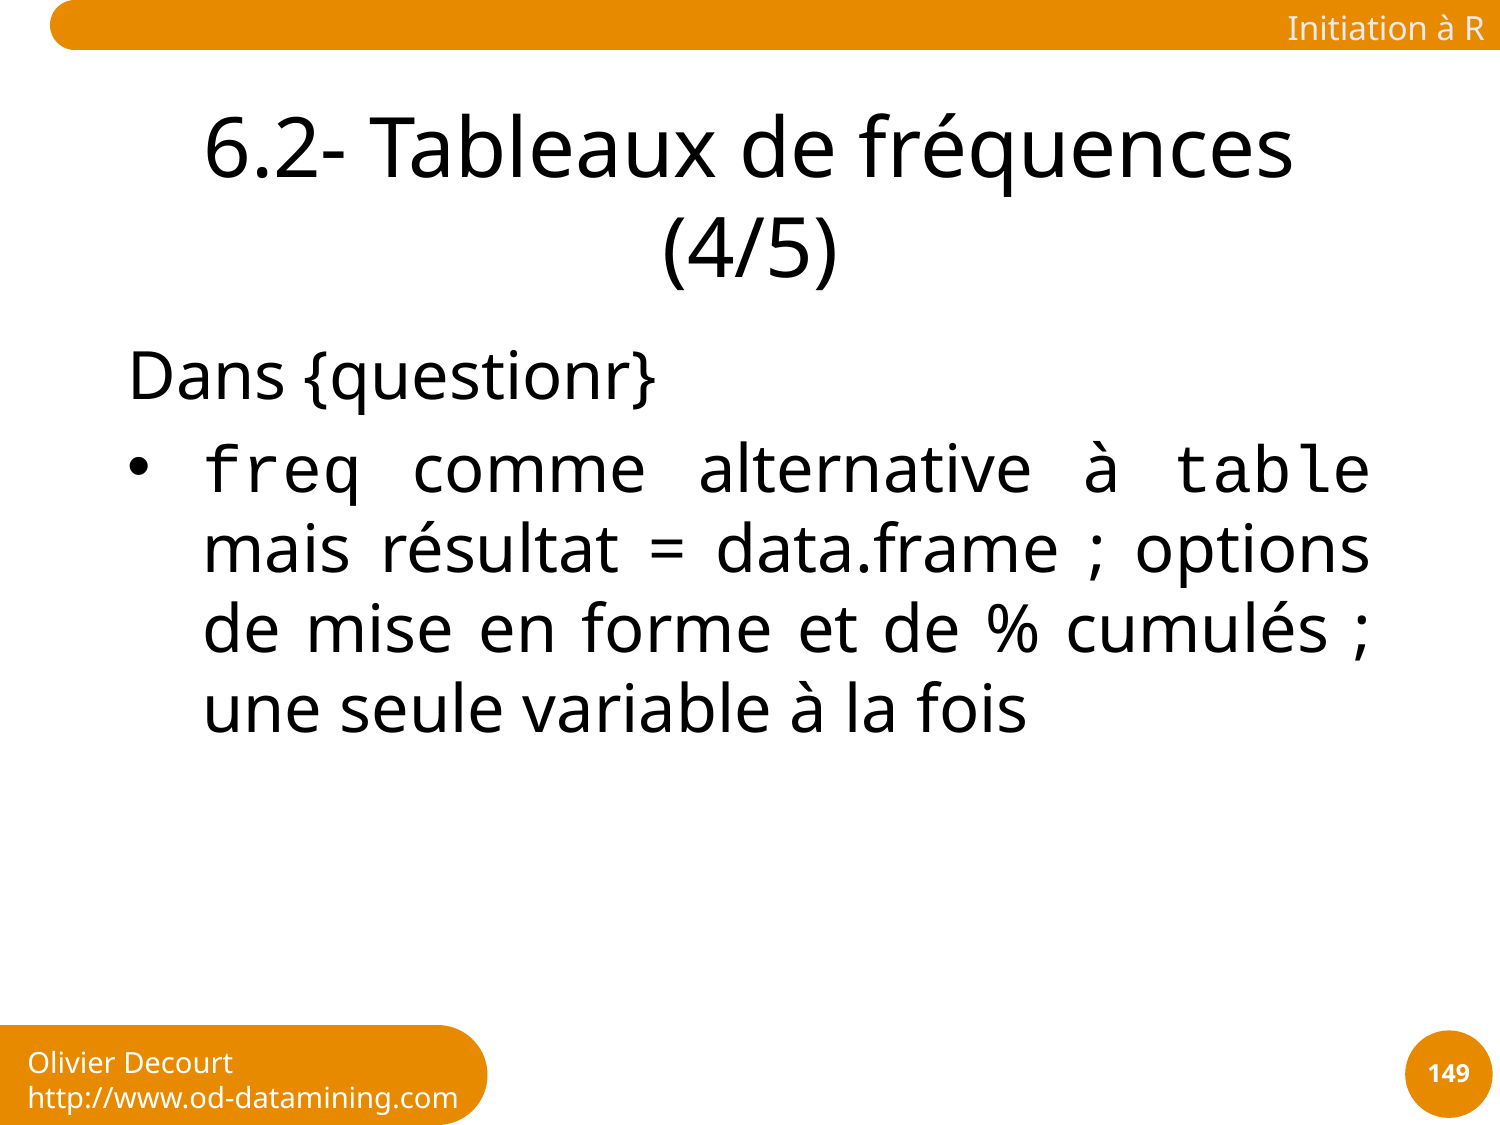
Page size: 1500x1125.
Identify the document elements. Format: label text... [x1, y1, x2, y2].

list Dans {questionr} freq comme alternative à table mais résultat = data.frame ; options de mise en forme et de % cumulés ; une seule variable à la fois [112, 324, 1388, 1000]
title 6.2- Tableaux de fréquences (4/5) [112, 99, 1388, 288]
